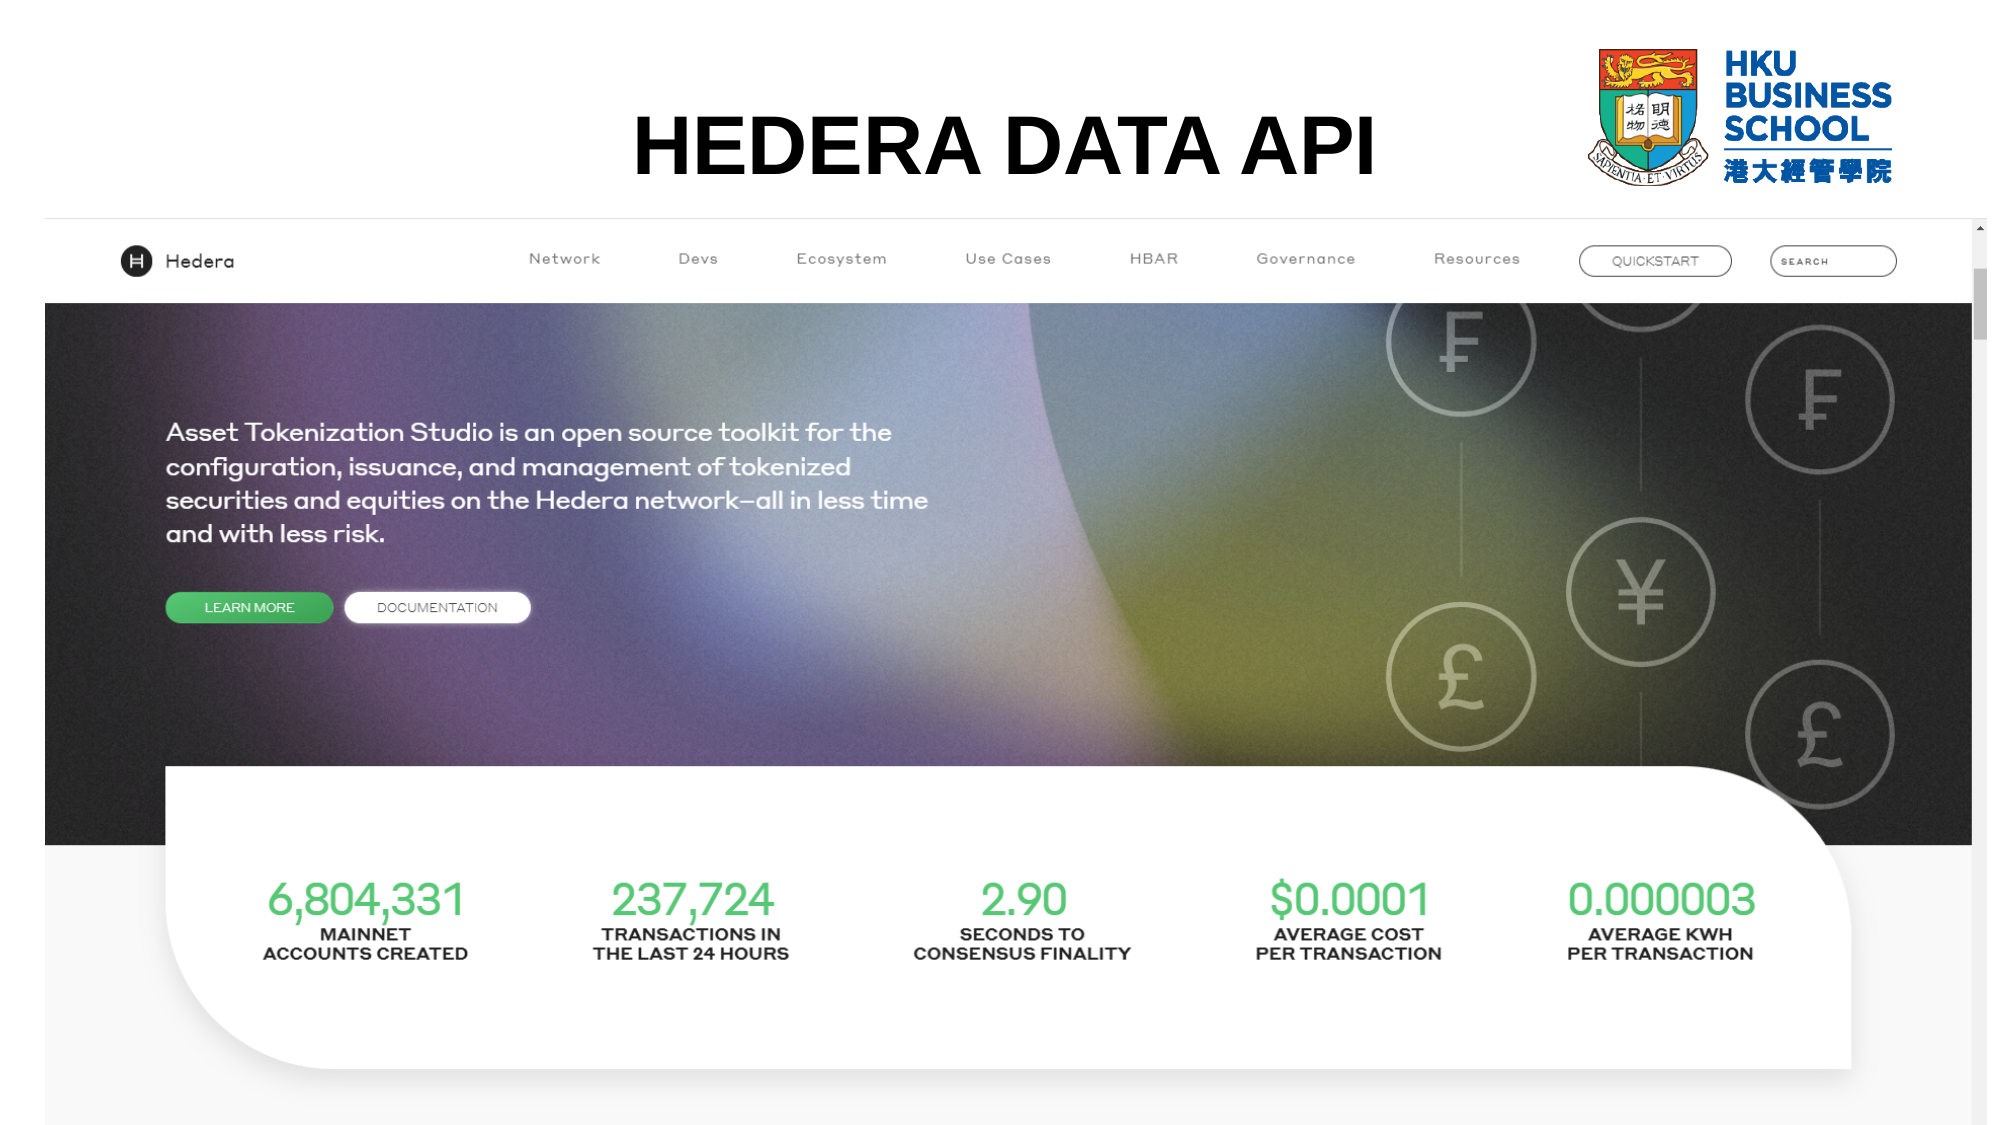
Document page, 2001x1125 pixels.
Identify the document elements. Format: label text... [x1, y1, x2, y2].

title HEDERA DATA API [119, 49, 1891, 199]
picture [45, 217, 1987, 1125]
